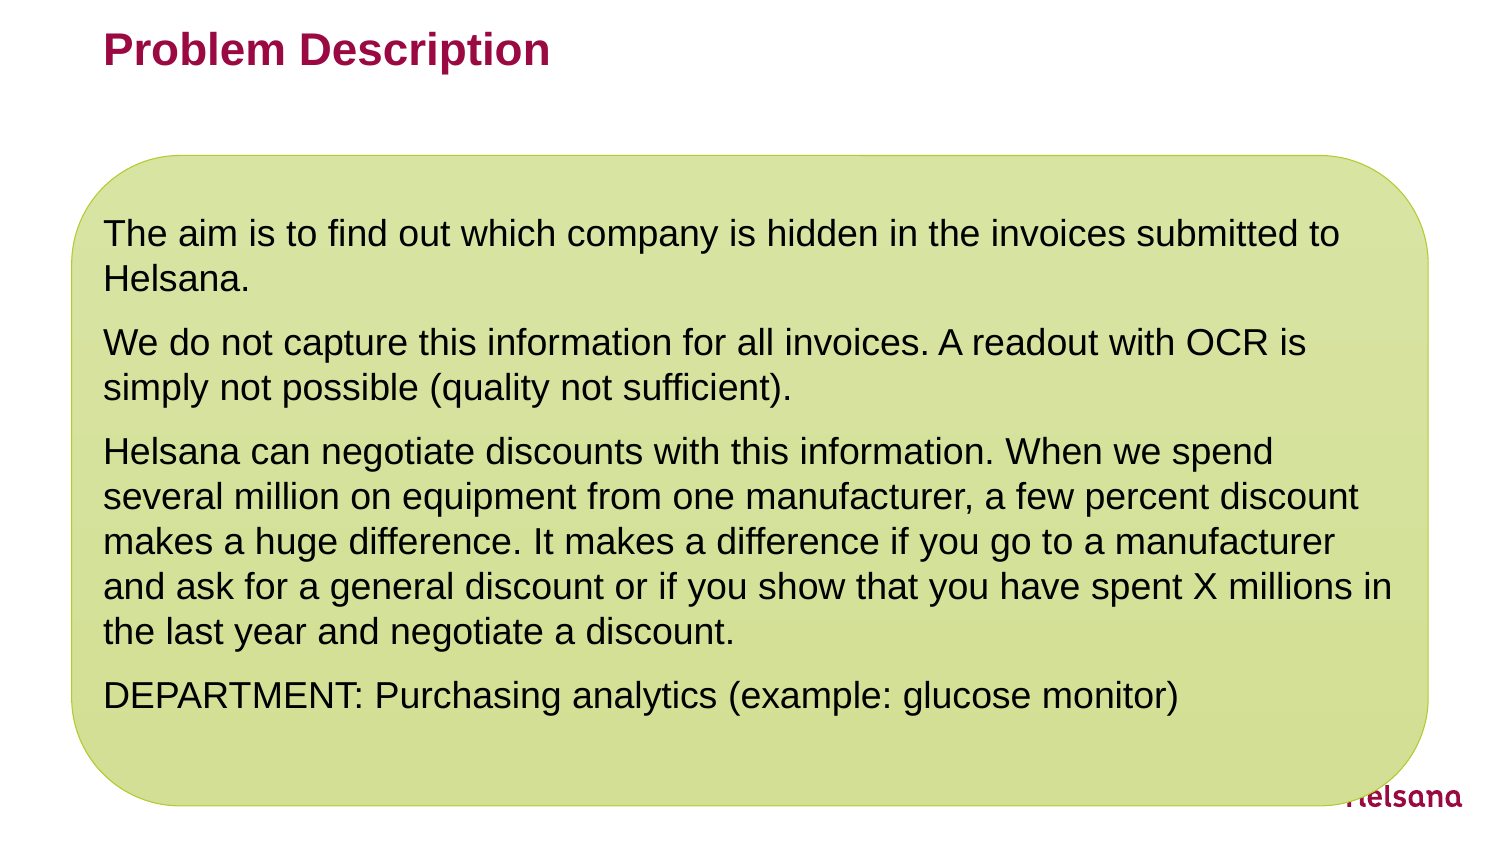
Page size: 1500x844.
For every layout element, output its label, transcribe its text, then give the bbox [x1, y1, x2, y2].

list The aim is to find out which company is hidden in the invoices submitted to Helsana. We do not capture this information for all invoices. A readout with OCR is simply not possible (quality not sufficient). Helsana can negotiate discounts with this information. When we spend several million on equipment from one manufacturer, a few percent discount makes a huge difference. It makes a difference if you go to a manufacturer and ask for a general discount or if you show that you have spent X millions in the last year and negotiate a discount. DEPARTMENT: Purchasing analytics (example: glucose monitor) [103, 209, 1397, 777]
title Problem Description [103, 19, 1397, 138]
text_box [71, 154, 1429, 775]
text_box [105, 777, 1395, 807]
